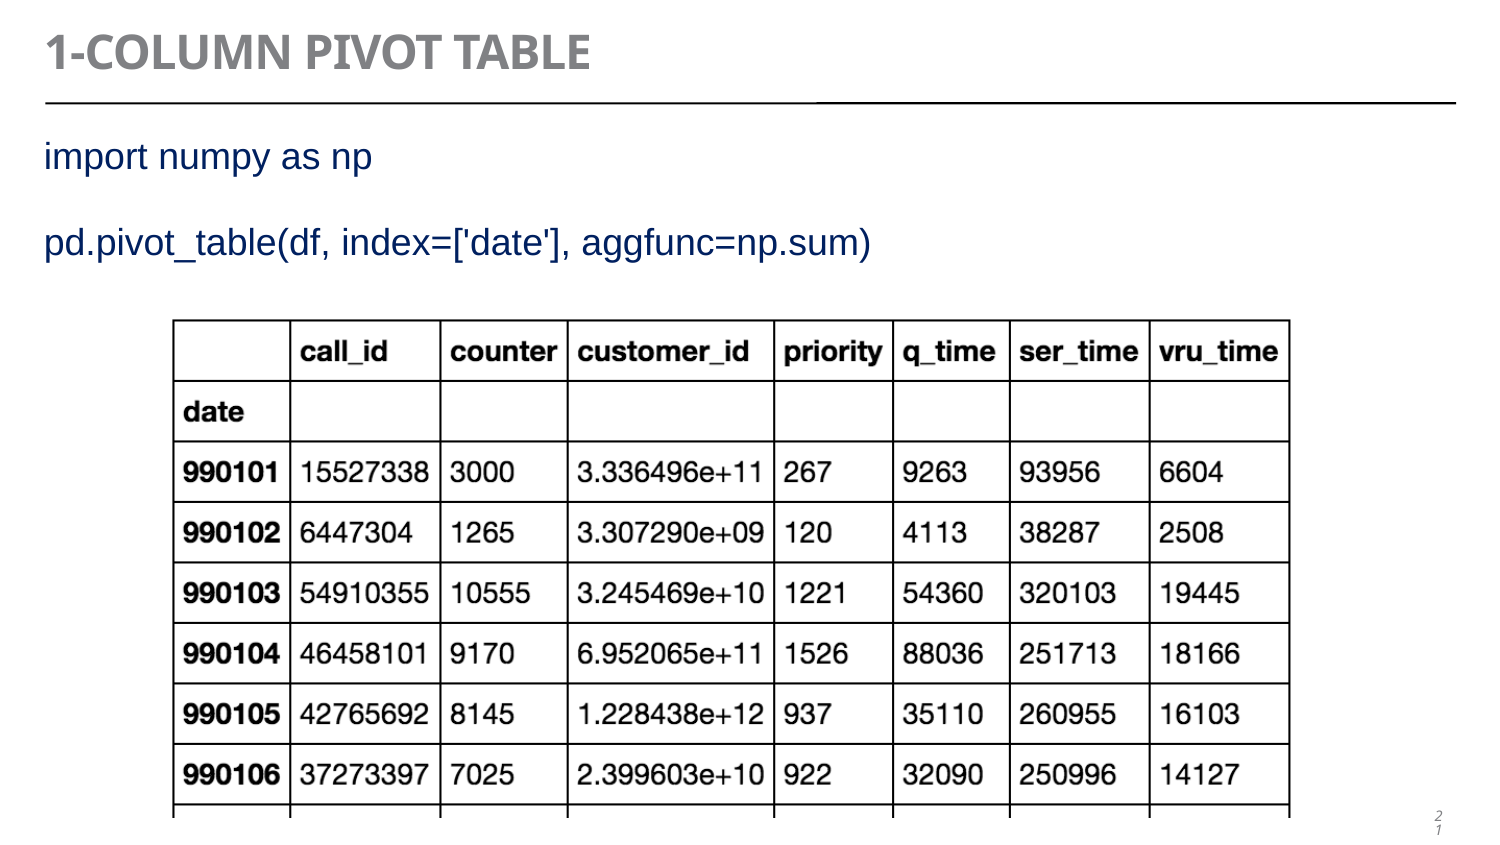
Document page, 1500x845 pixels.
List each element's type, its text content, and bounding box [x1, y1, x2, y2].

list import numpy as np pd.pivot_table(df, index=['date'], aggfunc=np.sum) [43, 123, 1457, 298]
picture [162, 309, 1303, 819]
slide_number 21 [1425, 801, 1457, 827]
title 1-column PIVOT TABLE [43, 26, 1457, 89]
